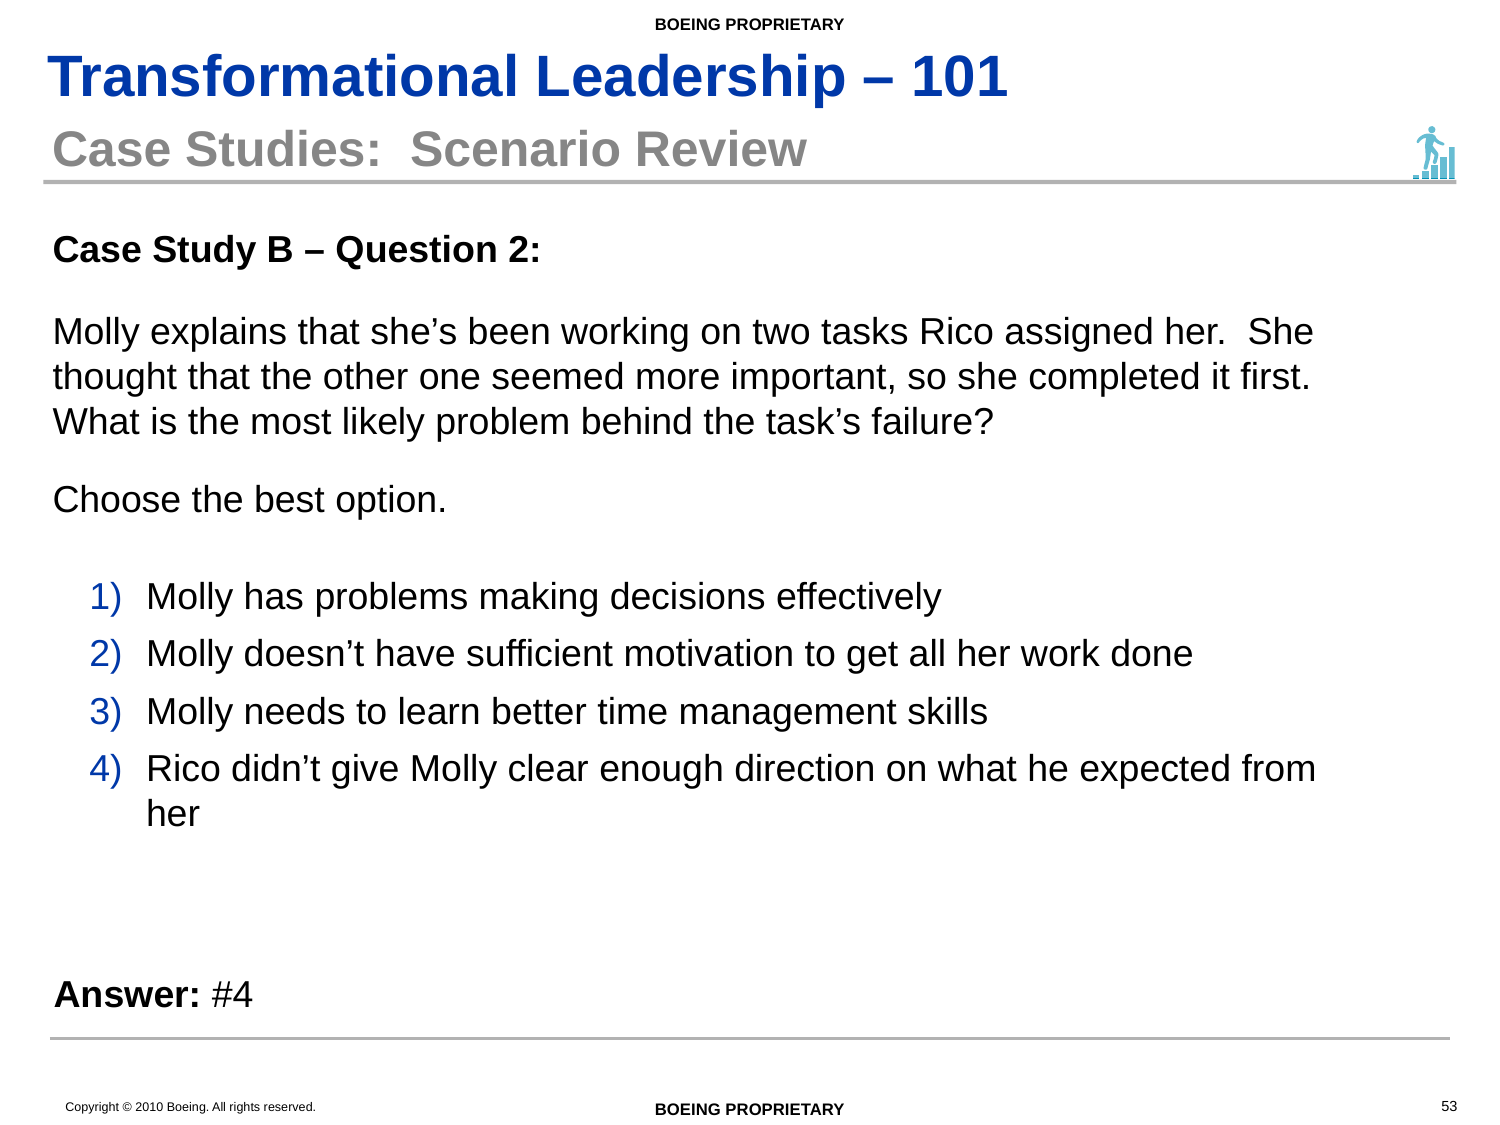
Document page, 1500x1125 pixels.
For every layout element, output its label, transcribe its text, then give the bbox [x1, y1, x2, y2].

slide_number 53 [1048, 1087, 1459, 1124]
text_box Answer: #4 [38, 962, 269, 1023]
list Case Study B – Question 2: Molly explains that she’s been working on two tasks Rico assigned her. She thought that the other one seemed more important, so she completed it first. What is the most likely problem behind the task’s failure? Choose the best option. Molly has problems making decisions effectively Molly doesn’t have sufficient motivation to get all her work done Molly needs to learn better time management skills Rico didn’t give Molly clear enough direction on what he expected from her [37, 217, 1363, 333]
title Case Studies: Scenario Review [0, 105, 1490, 180]
